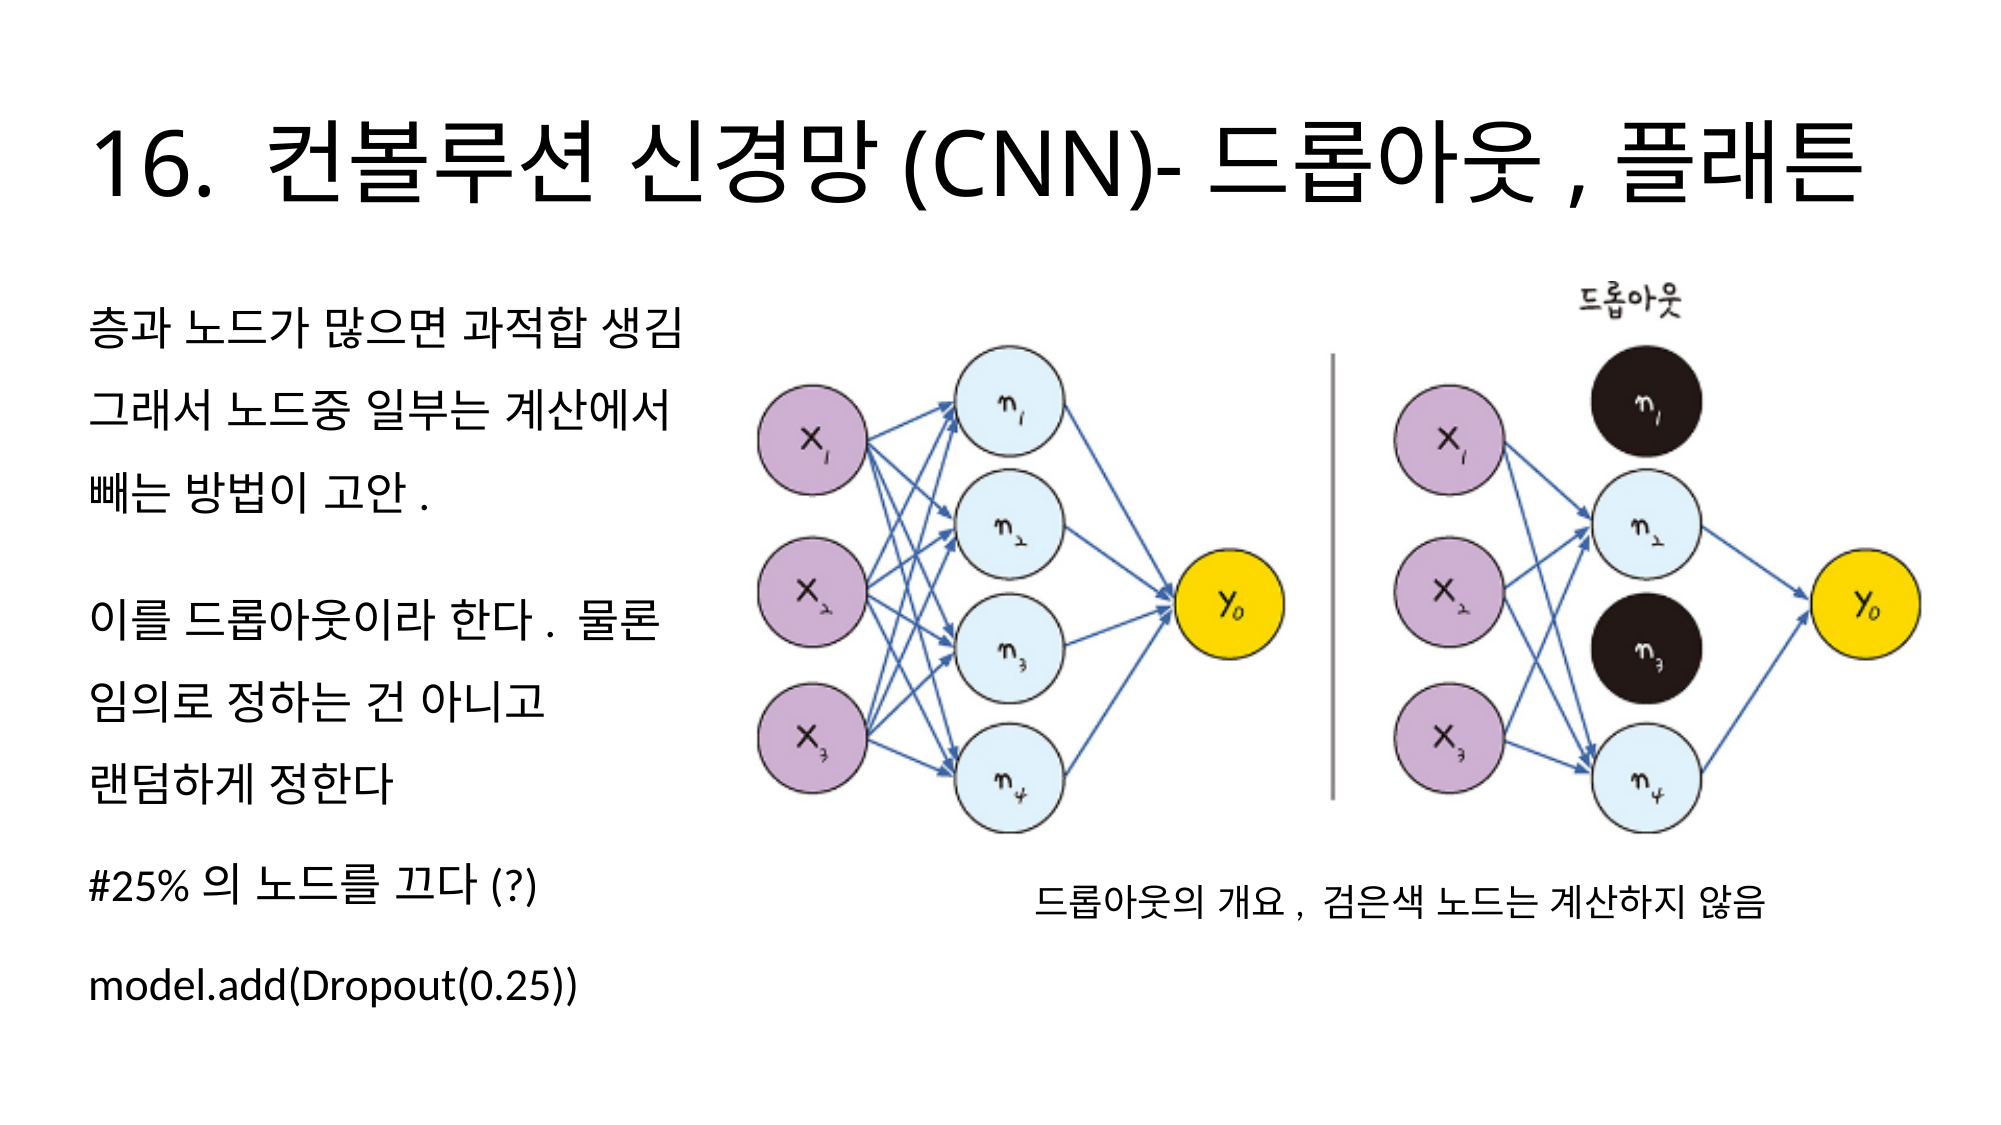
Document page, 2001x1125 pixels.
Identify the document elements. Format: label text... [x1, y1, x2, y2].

text_box 드롭아웃의 개요, 검은색 노드는 계산하지 않음 [1019, 872, 1783, 932]
title 16. 컨볼루션 신경망(CNN)-드롭아웃,플래튼 [68, 97, 1932, 223]
list 층과 노드가 많으면 과적합 생김 그래서 노드중 일부는 계산에서 빼는 방법이 고안. 이를 드롭아웃이라 한다. 물론 임의로 정하는 건 아니고 랜덤하게 정한다 #25%의 노드를 끄다(?) model.add(Dropout(0.25)) [68, 252, 738, 1000]
picture [737, 281, 1932, 844]
